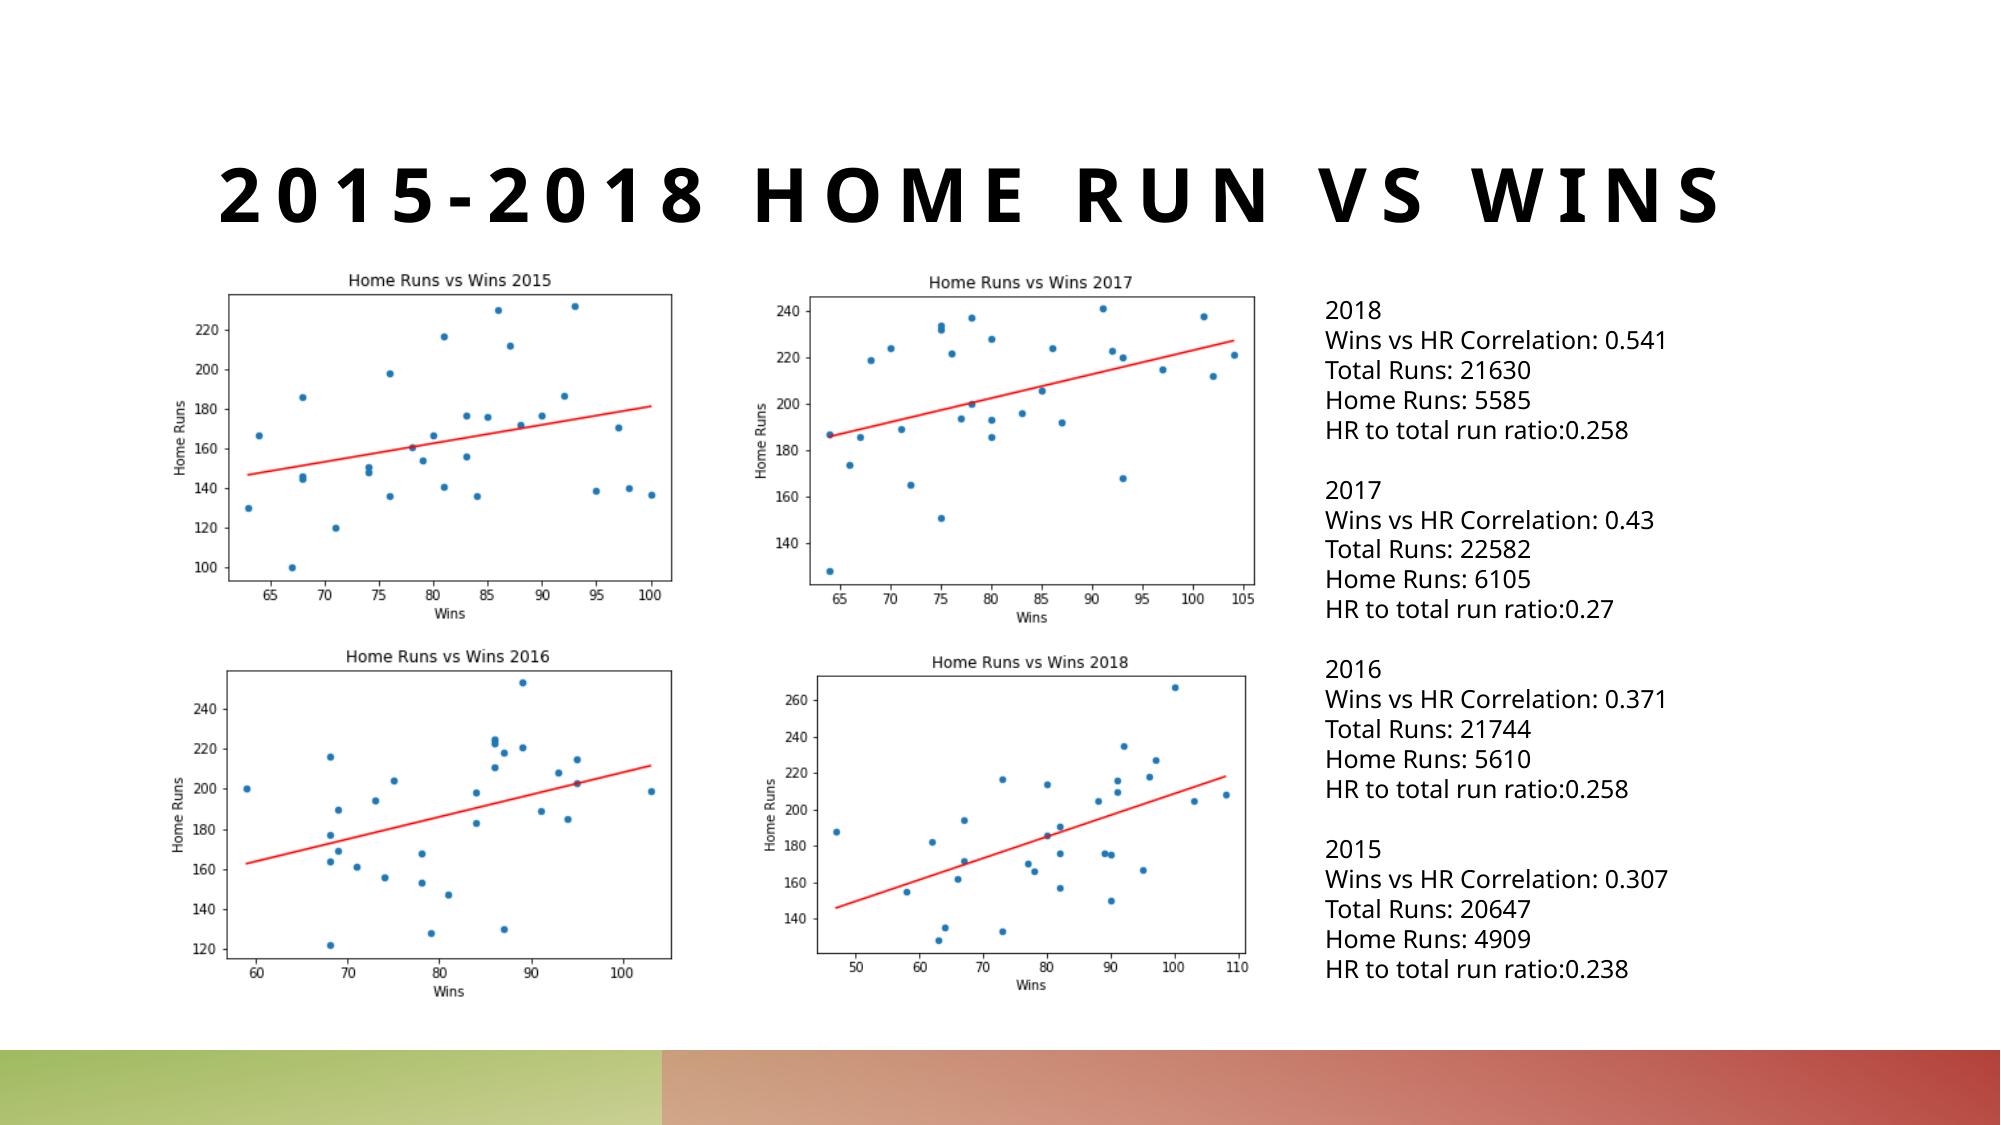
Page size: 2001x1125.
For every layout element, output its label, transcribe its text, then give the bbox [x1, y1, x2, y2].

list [157, 247, 728, 624]
text_box 2018 Wins vs HR Correlation: 0.541 Total Runs: 21630 Home Runs: 5585 HR to total run ratio:0.258 2017 Wins vs HR Correlation: 0.43 Total Runs: 22582 Home Runs: 6105 HR to total run ratio:0.27 2016 Wins vs HR Correlation: 0.371 Total Runs: 21744 Home Runs: 5610 HR to total run ratio:0.258 2015 Wins vs HR Correlation: 0.307 Total Runs: 20647 Home Runs: 4909 HR to total run ratio:0.238 [1310, 287, 1973, 991]
title 2015-2018 Home Run vs Wins [218, 35, 1899, 238]
picture [155, 624, 728, 1006]
picture [738, 250, 1311, 999]
